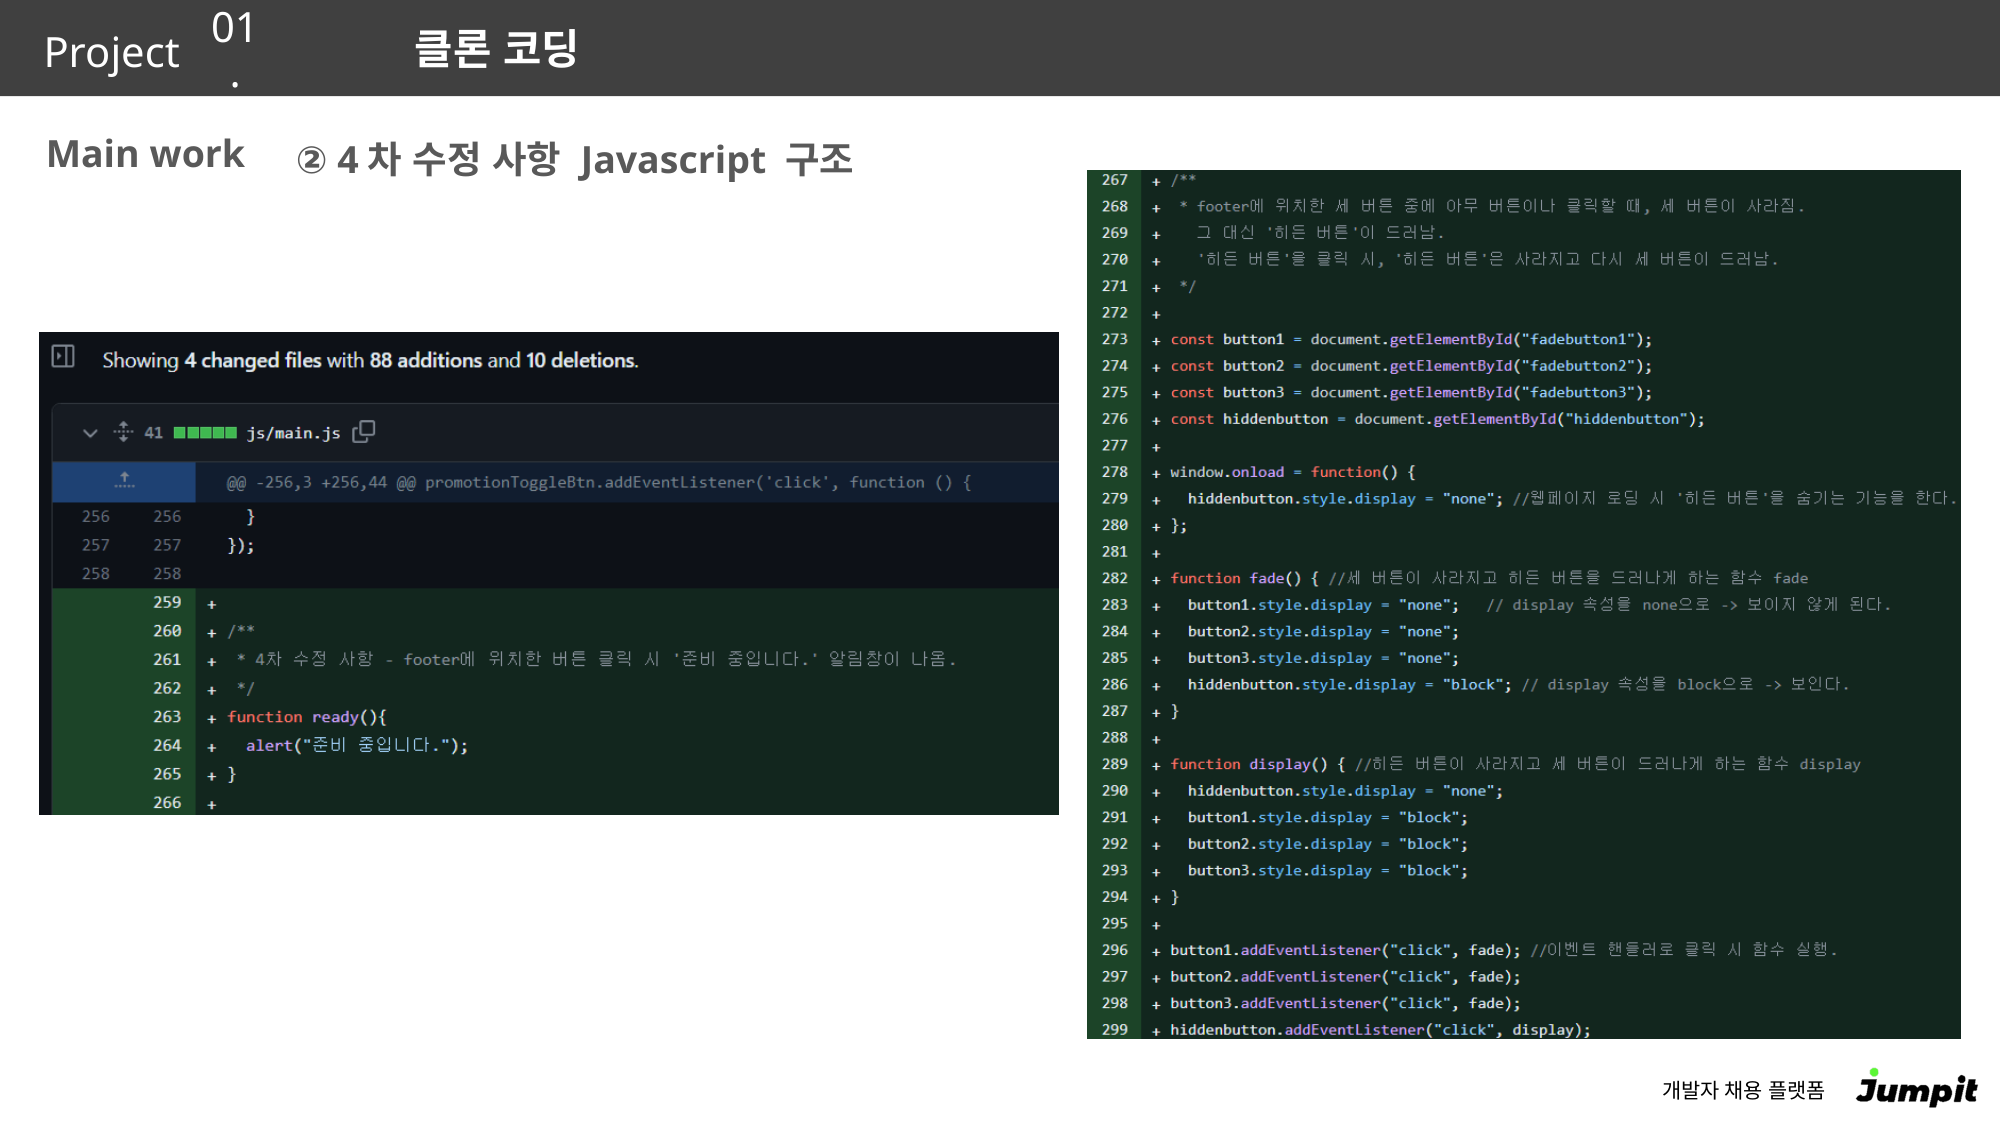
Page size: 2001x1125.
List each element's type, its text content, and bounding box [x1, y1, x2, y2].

list ② 4차 수정 사항 Javascript 구조 [281, 133, 1859, 190]
picture [39, 332, 1059, 815]
list 클론 코딩 [399, 20, 1707, 82]
list 01. [192, 20, 278, 82]
picture [1087, 170, 1961, 1039]
picture [1849, 1063, 1982, 1113]
